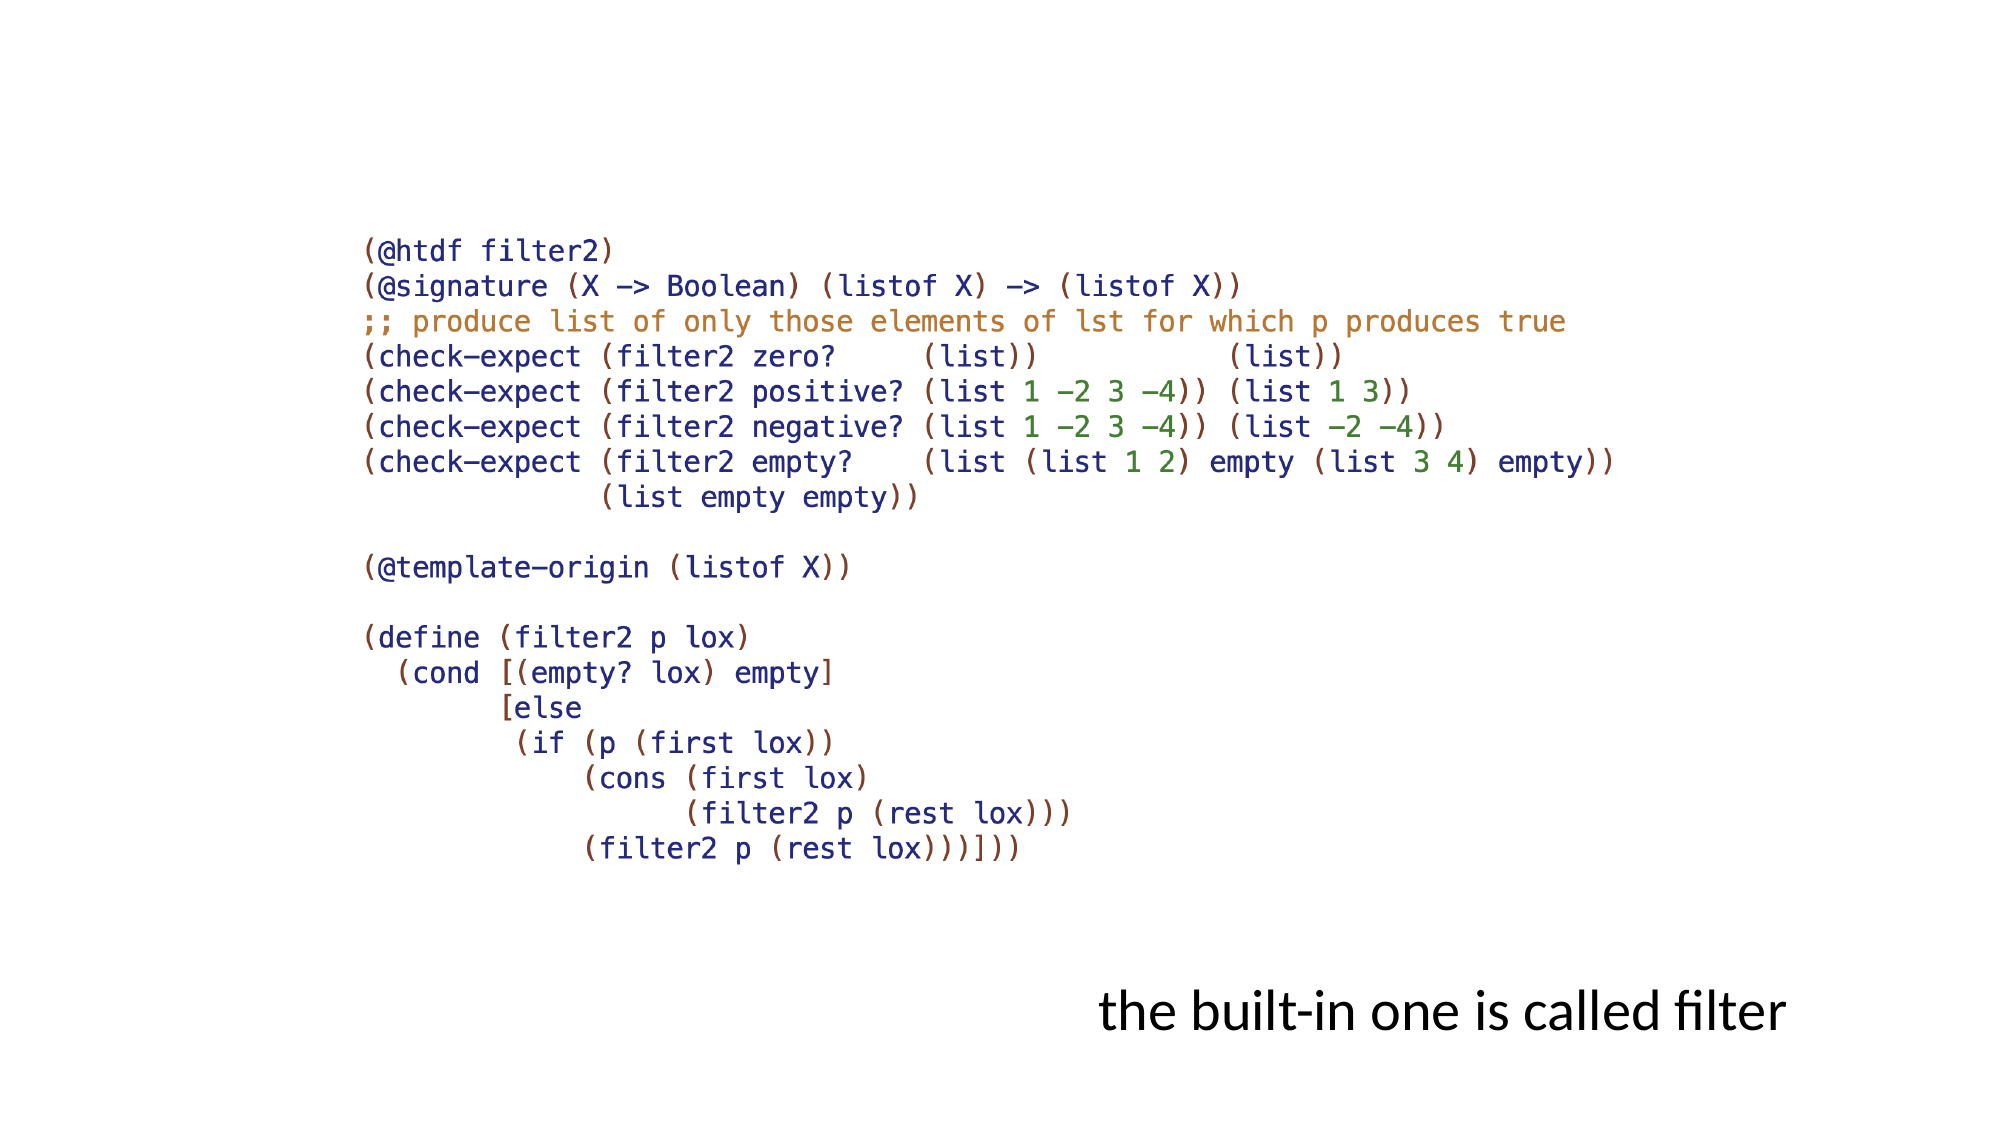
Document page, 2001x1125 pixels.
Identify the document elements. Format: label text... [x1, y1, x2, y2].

picture [362, 219, 1638, 906]
text_box the built-in one is called filter [1083, 964, 2000, 1050]
